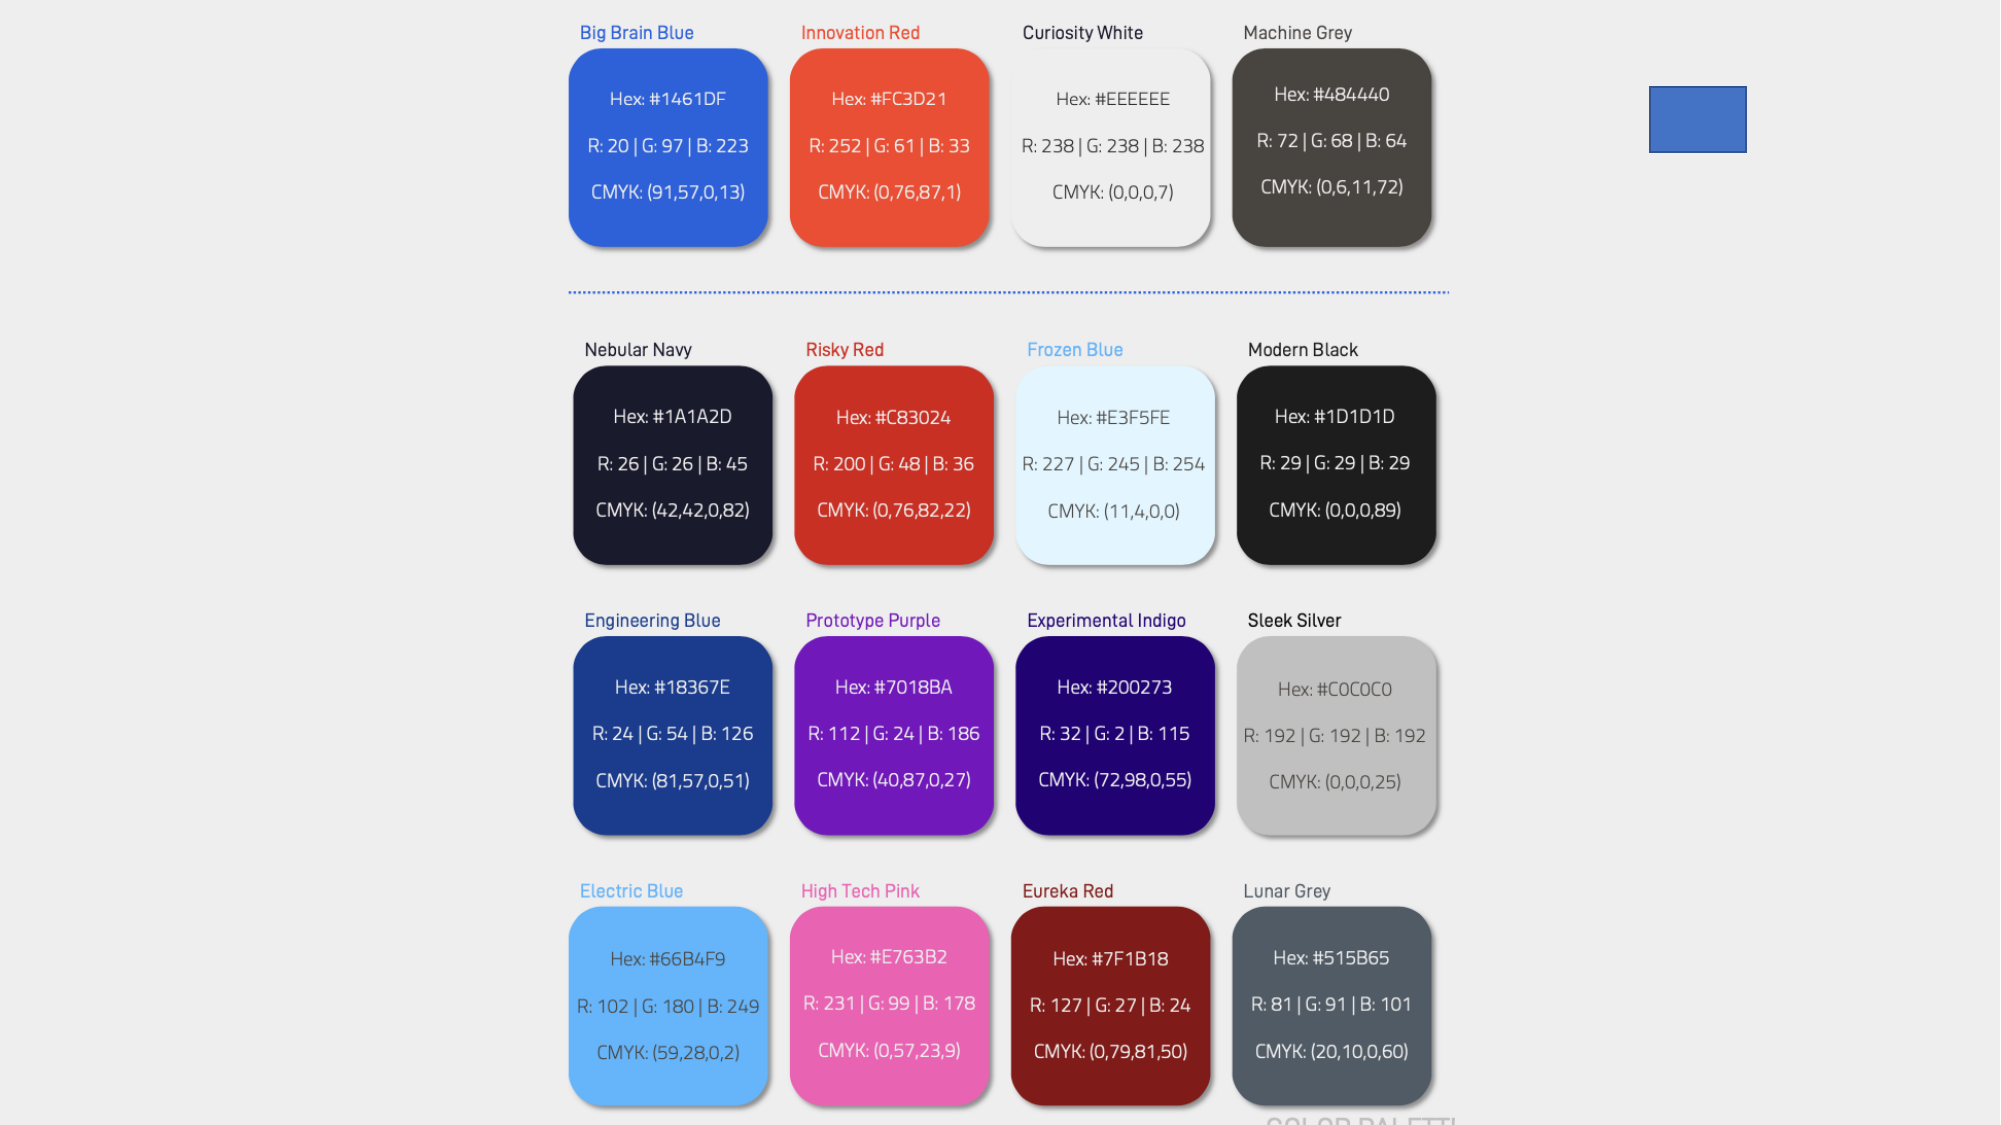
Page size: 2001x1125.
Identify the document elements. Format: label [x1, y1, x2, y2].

picture [545, 0, 1455, 1125]
text_box [1649, 86, 1747, 153]
